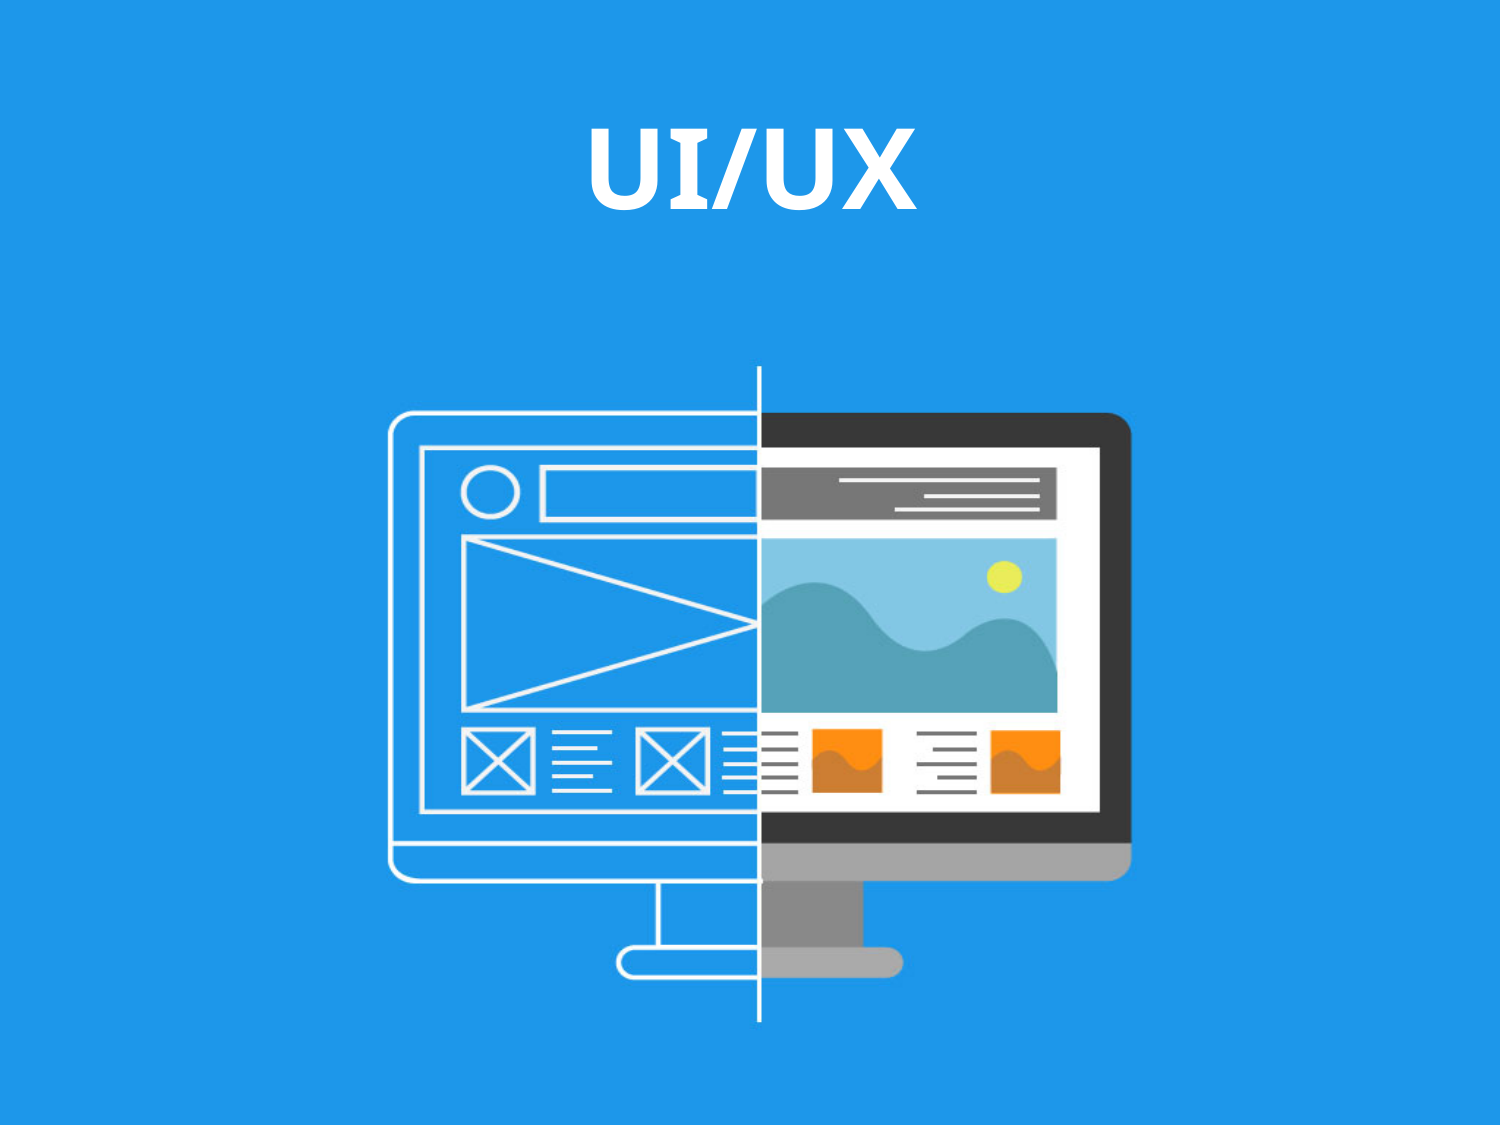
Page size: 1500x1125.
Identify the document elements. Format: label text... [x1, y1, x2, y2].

picture [0, 241, 1500, 1125]
title UI/UX [112, 0, 1388, 241]
